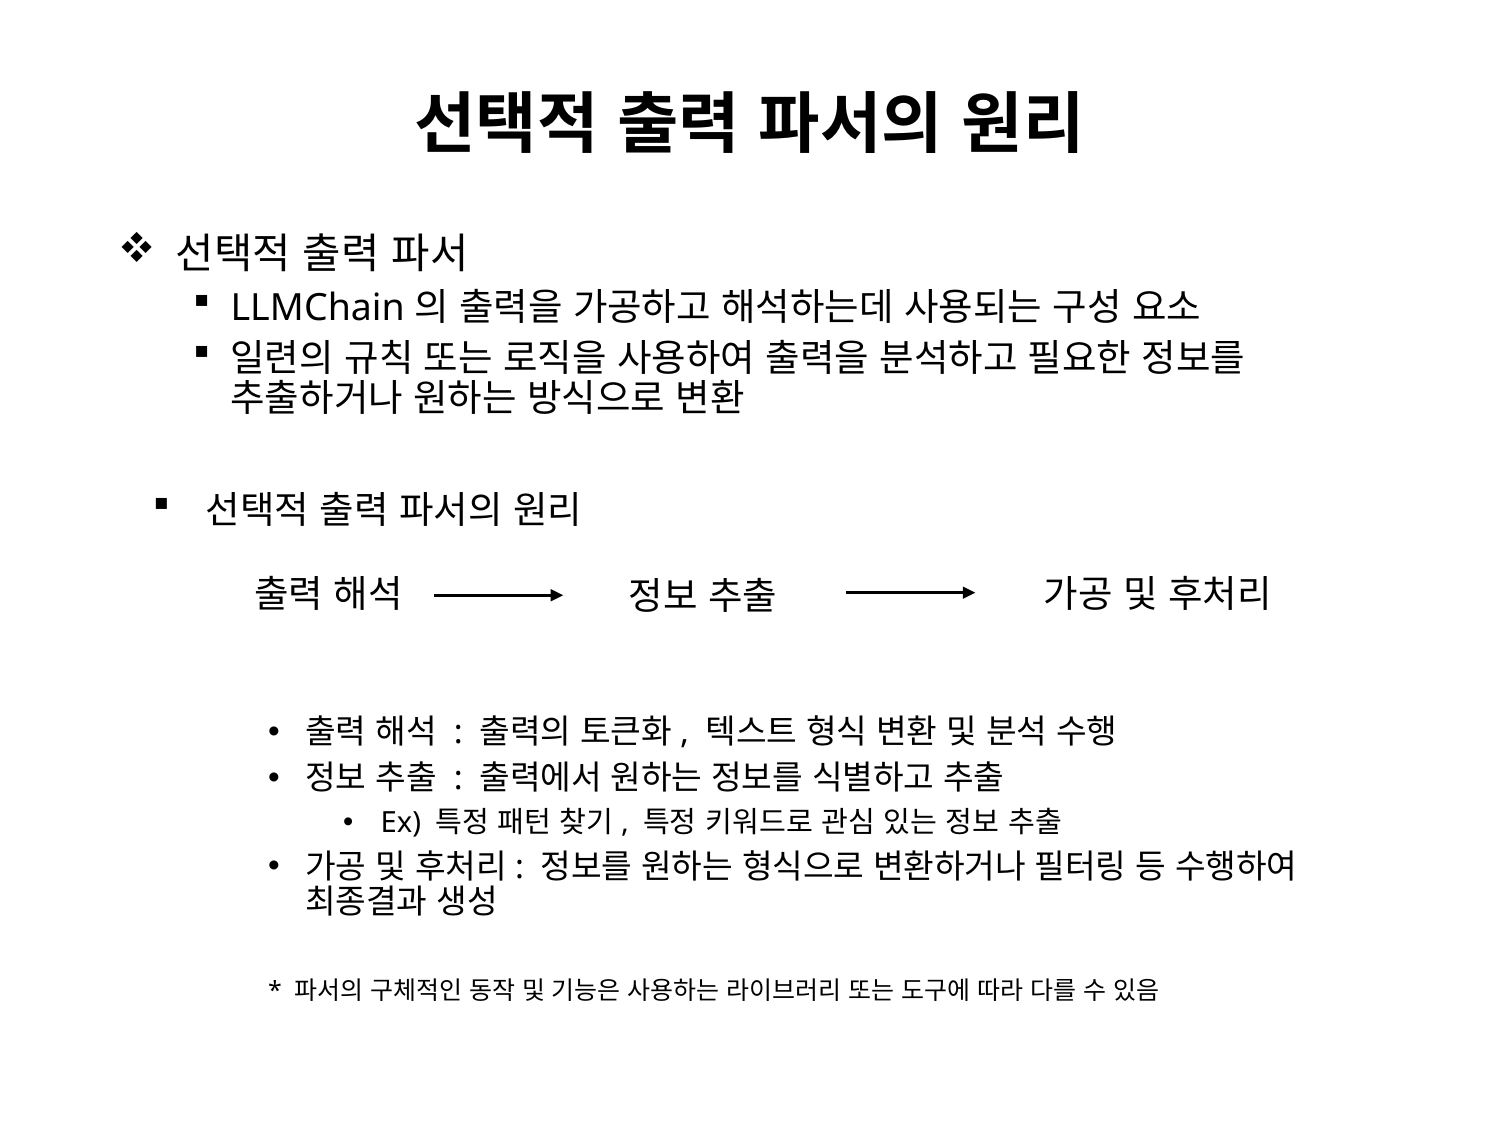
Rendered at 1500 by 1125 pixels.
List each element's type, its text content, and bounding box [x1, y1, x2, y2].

text_box 정보 추출 [613, 564, 792, 625]
text_box 가공 및 후처리 [1029, 562, 1287, 623]
list 선택적 출력 파서 LLMChain의 출력을 가공하고 해석하는데 사용되는 구성 요소 일련의 규칙 또는 로직을 사용하여 출력을 분석하고 필요한 정보를 추출하거나 원하는 방식으로 변환 [103, 224, 1397, 457]
text_box 출력 해석 : 출력의 토큰화, 텍스트 형식 변환 및 분석 수행 정보 추출 : 출력에서 원하는 정보를 식별하고 추출 Ex) 특정 패턴 찾기, 특정 키워드로 관심 있는 정보 추출 가공 및 후처리: 정보를 원하는 형식으로 변환하거나 필터링 등 수행하여 최종결과 생성 * 파서의 구체적인 동작 및 기능은 사용하는 라이브러리 또는 도구에 따라 다를 수 있음 [103, 707, 1428, 1034]
text_box 선택적 출력 파서의 원리 [98, 478, 598, 584]
title 선택적 출력 파서의 원리 [103, 59, 1397, 193]
text_box 출력 해석 [239, 562, 418, 623]
